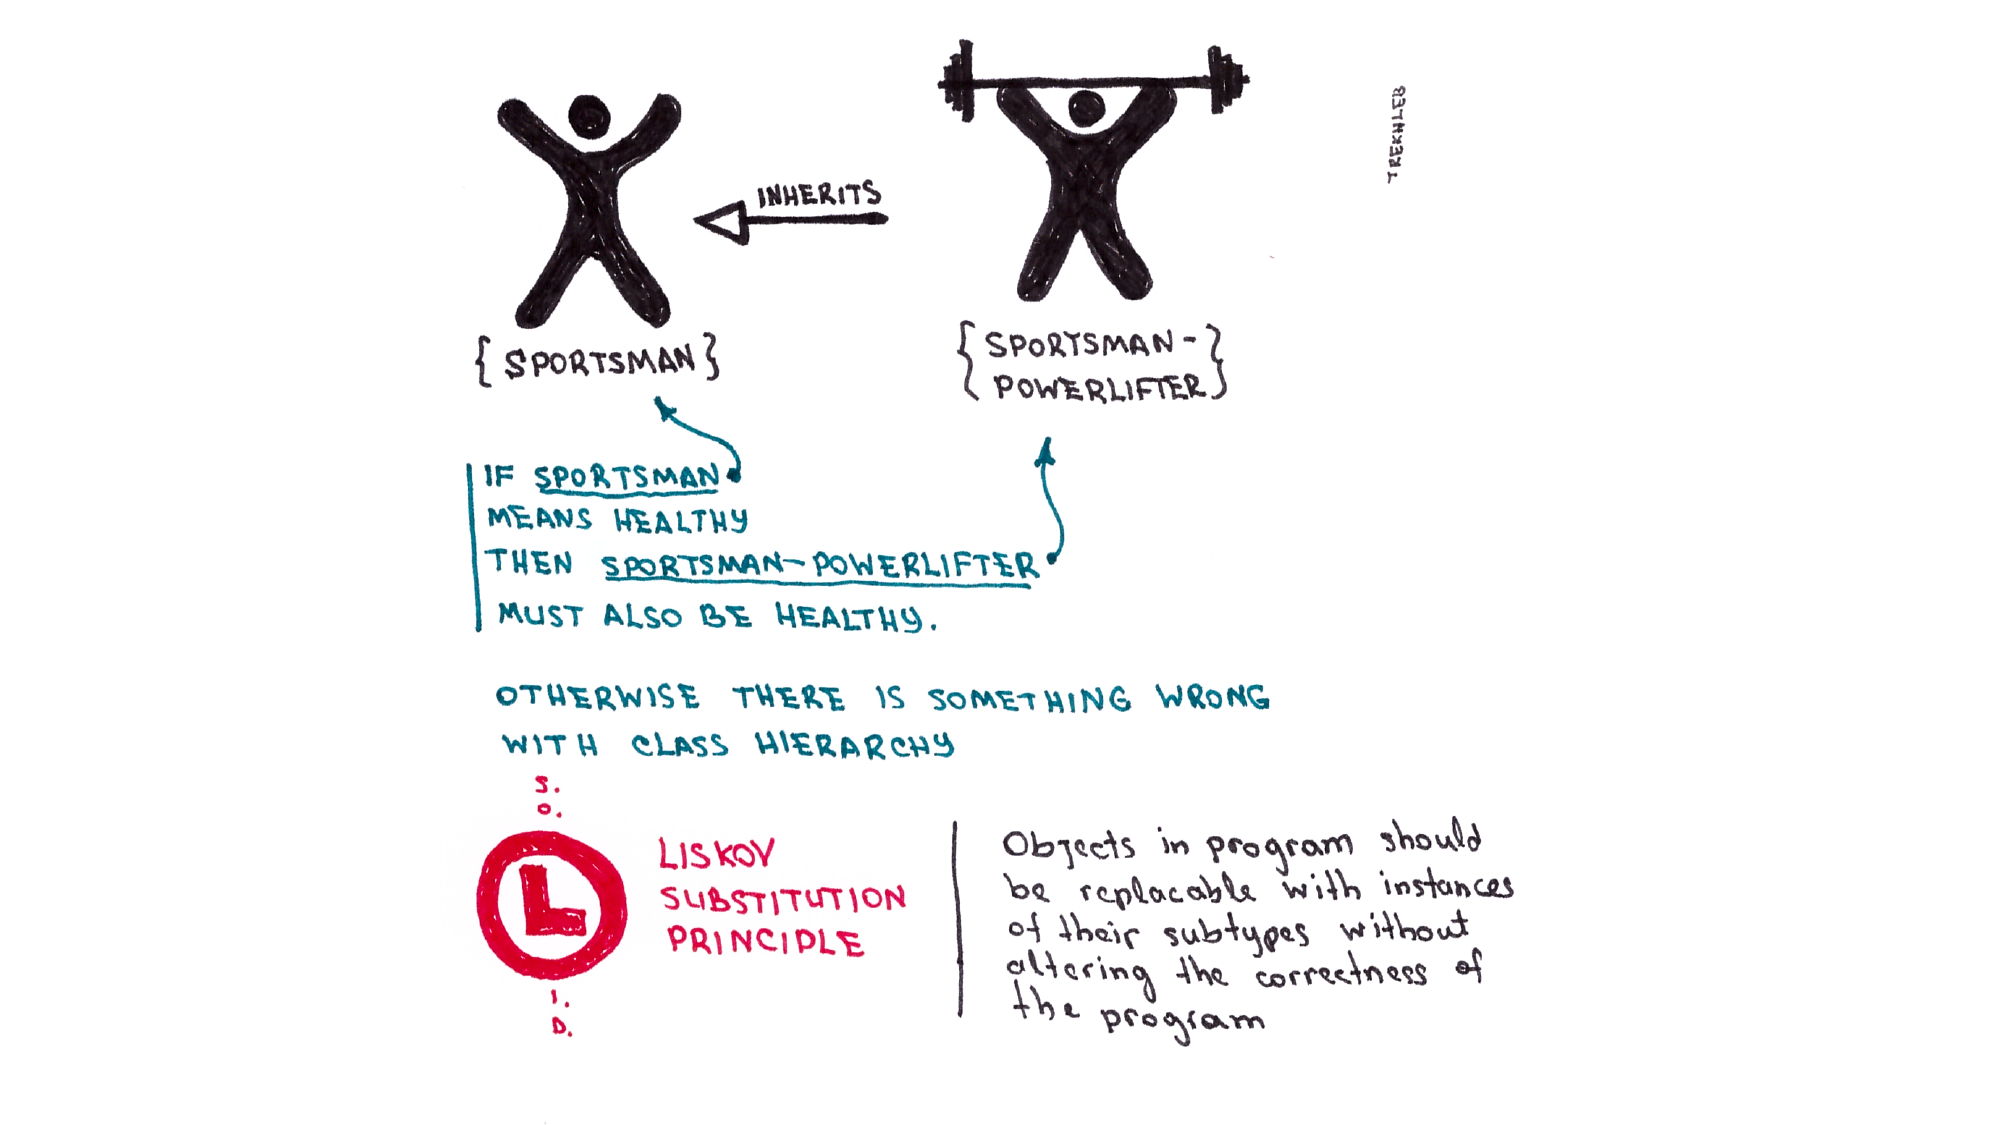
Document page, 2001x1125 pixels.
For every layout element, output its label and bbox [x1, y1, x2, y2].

picture [440, 0, 1560, 1125]
